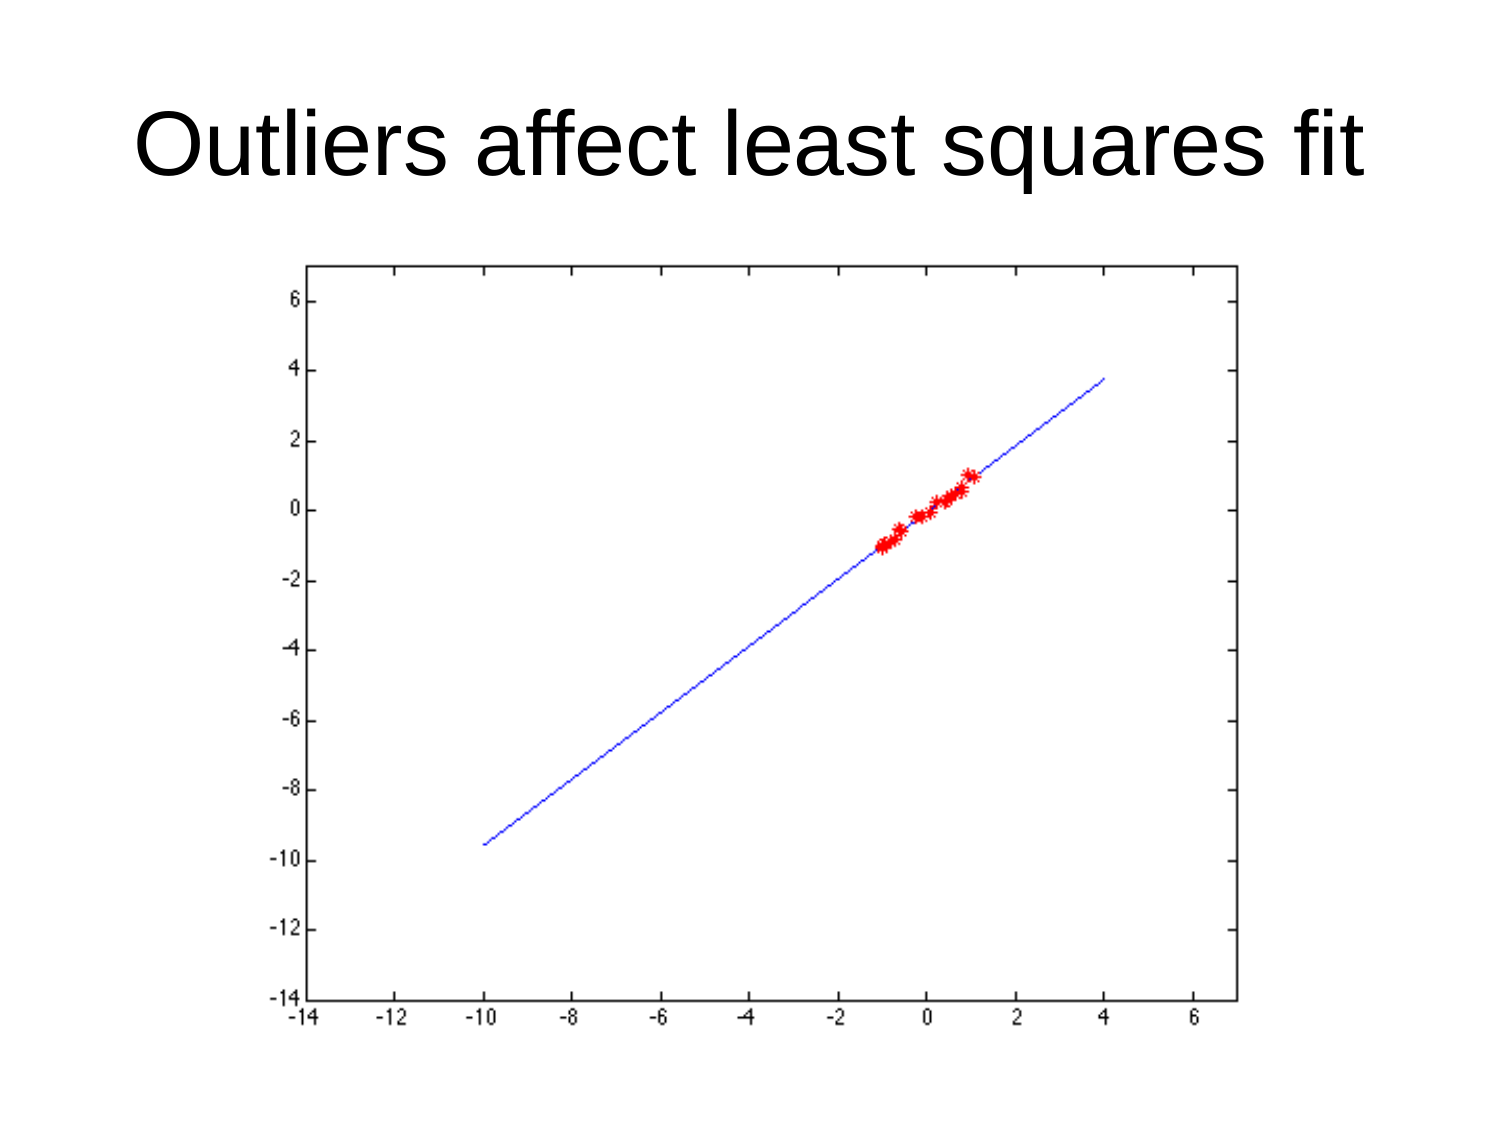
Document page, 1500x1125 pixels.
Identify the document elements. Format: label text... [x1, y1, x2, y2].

picture [254, 247, 1245, 1038]
title Outliers affect least squares fit [74, 44, 1426, 233]
